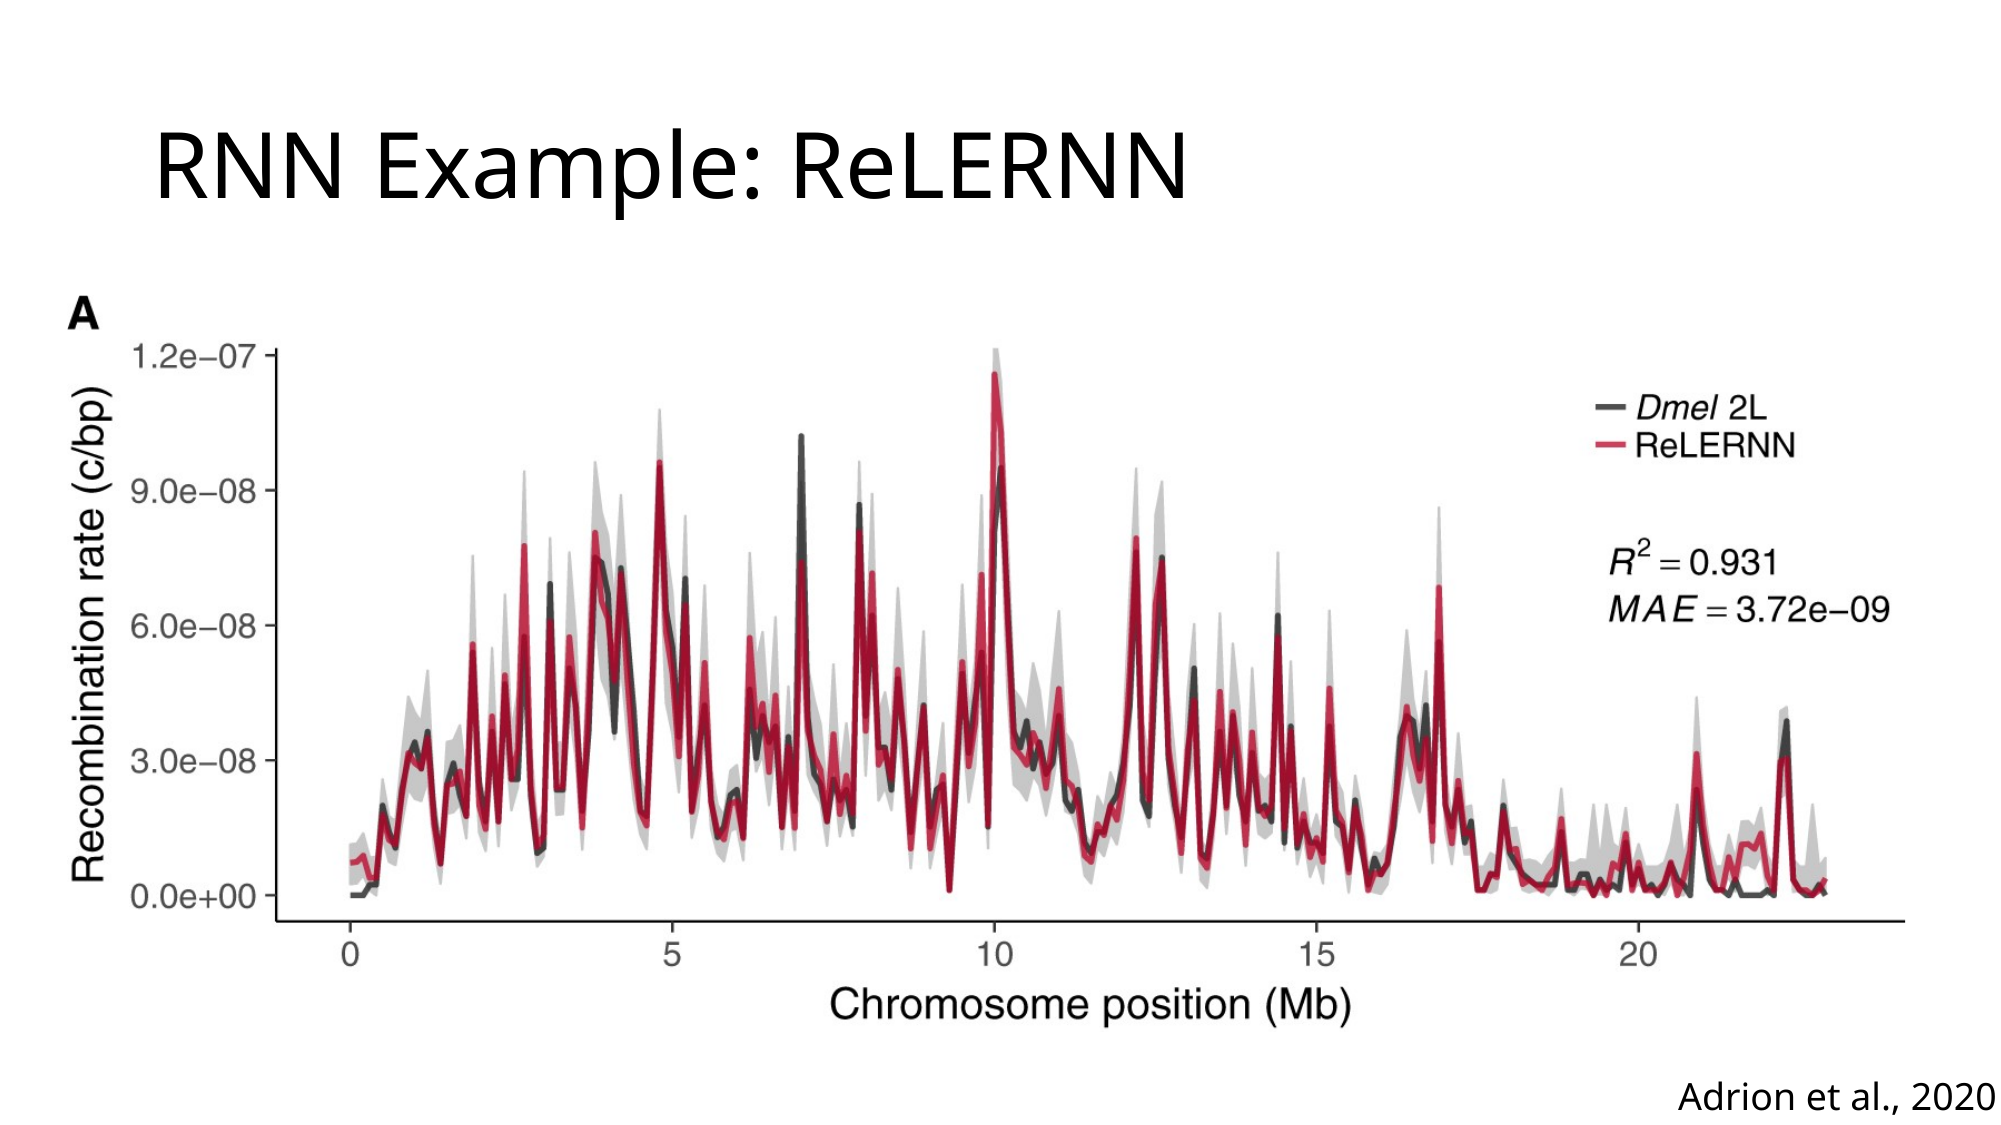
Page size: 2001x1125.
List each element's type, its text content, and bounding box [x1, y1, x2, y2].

picture [66, 295, 1906, 1033]
text_box Adrion et al., 2020 [1663, 1065, 2000, 1125]
title RNN Example: ReLERNN [137, 59, 1863, 278]
